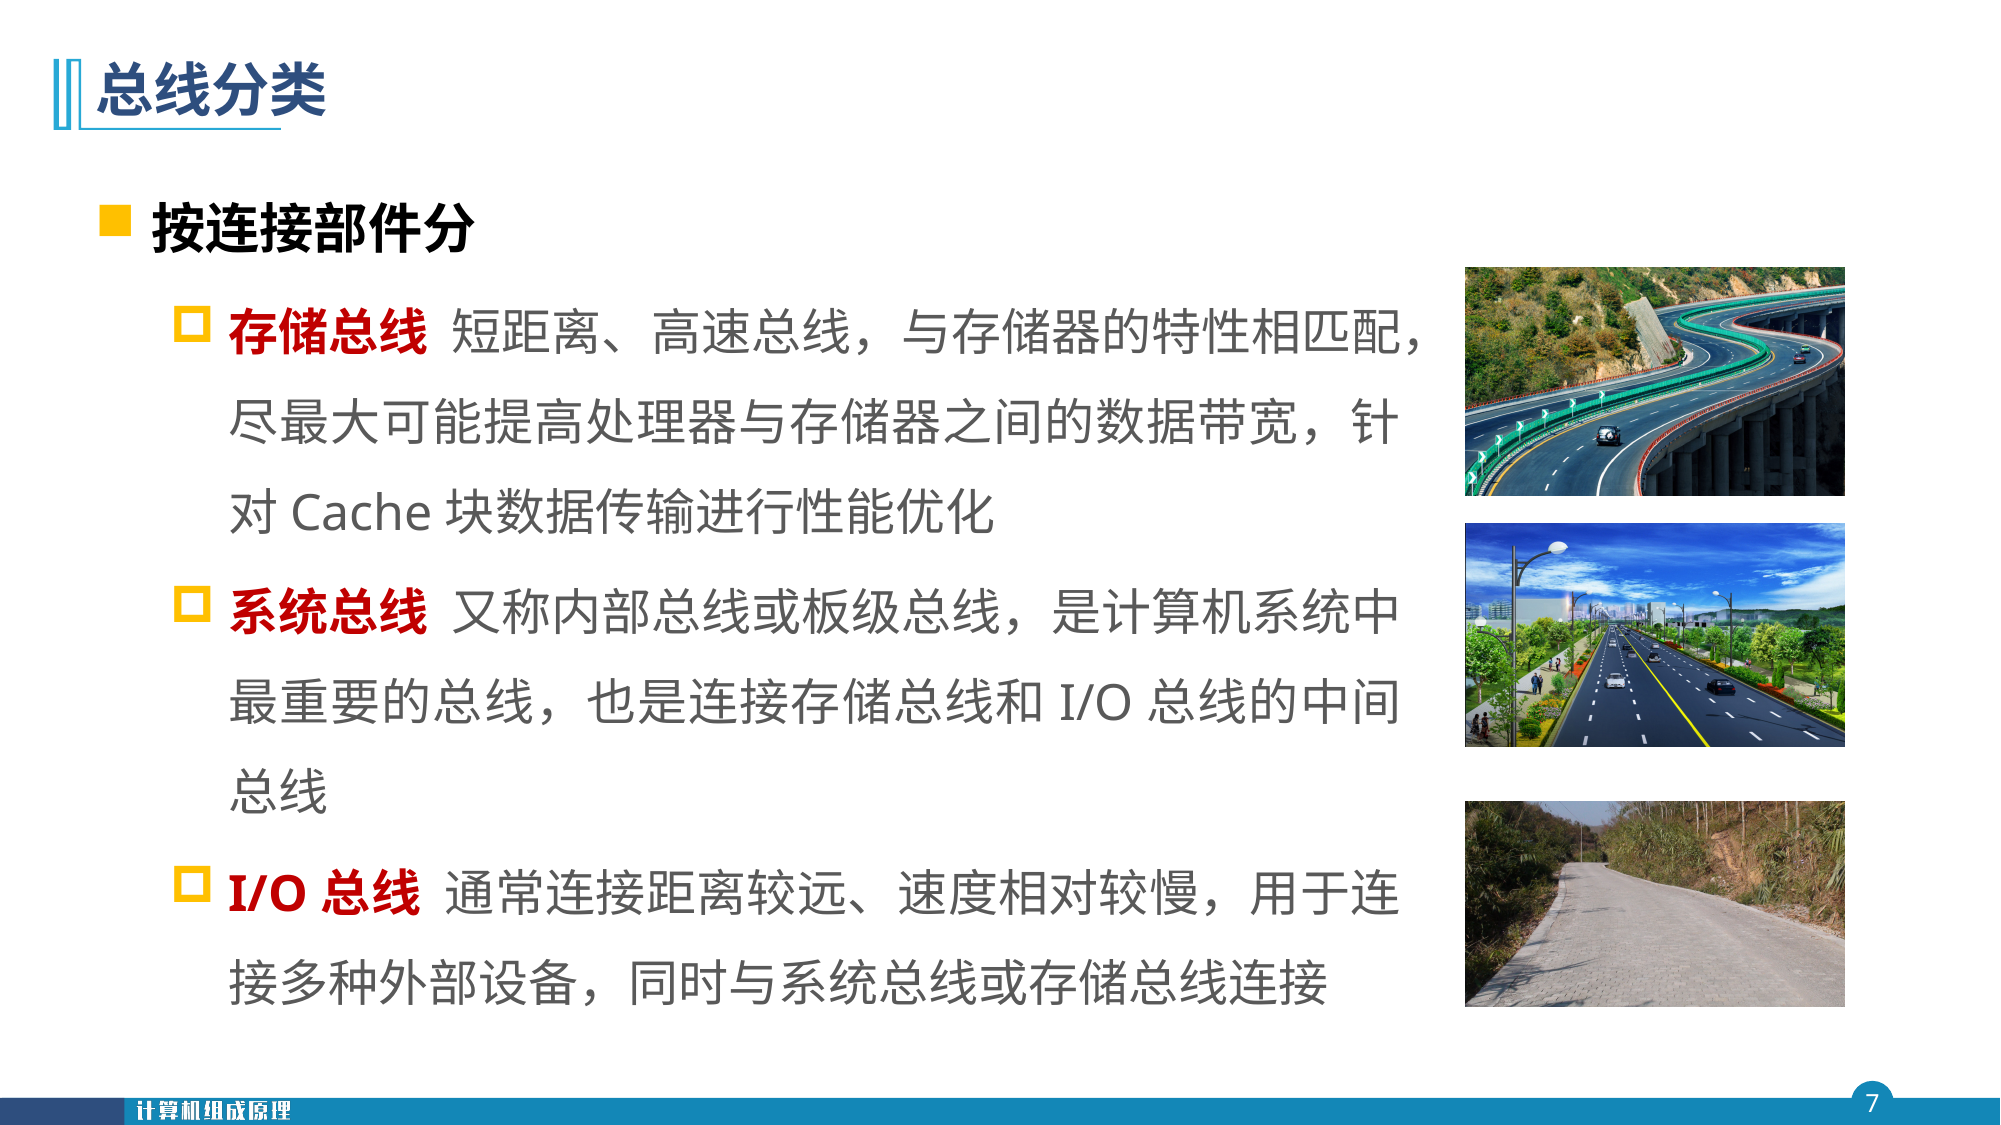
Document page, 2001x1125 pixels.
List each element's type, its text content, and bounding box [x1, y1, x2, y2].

list 按连接部件分 存储总线 短距离、高速总线，与存储器的特性相匹配，尽最大可能提高处理器与存储器之间的数据带宽，针对Cache块数据传输进行性能优化 系统总线 又称内部总线或板级总线，是计算机系统中最重要的总线，也是连接存储总线和I/O总线的中间总线 I/O总线 通常连接距离较远、速度相对较慢，用于连接多种外部设备，同时与系统总线或存储总线连接 [80, 154, 1417, 1080]
picture [1465, 267, 1845, 496]
title 总线分类 [80, 42, 1805, 144]
picture [1465, 523, 1845, 747]
picture [1465, 801, 1845, 1007]
